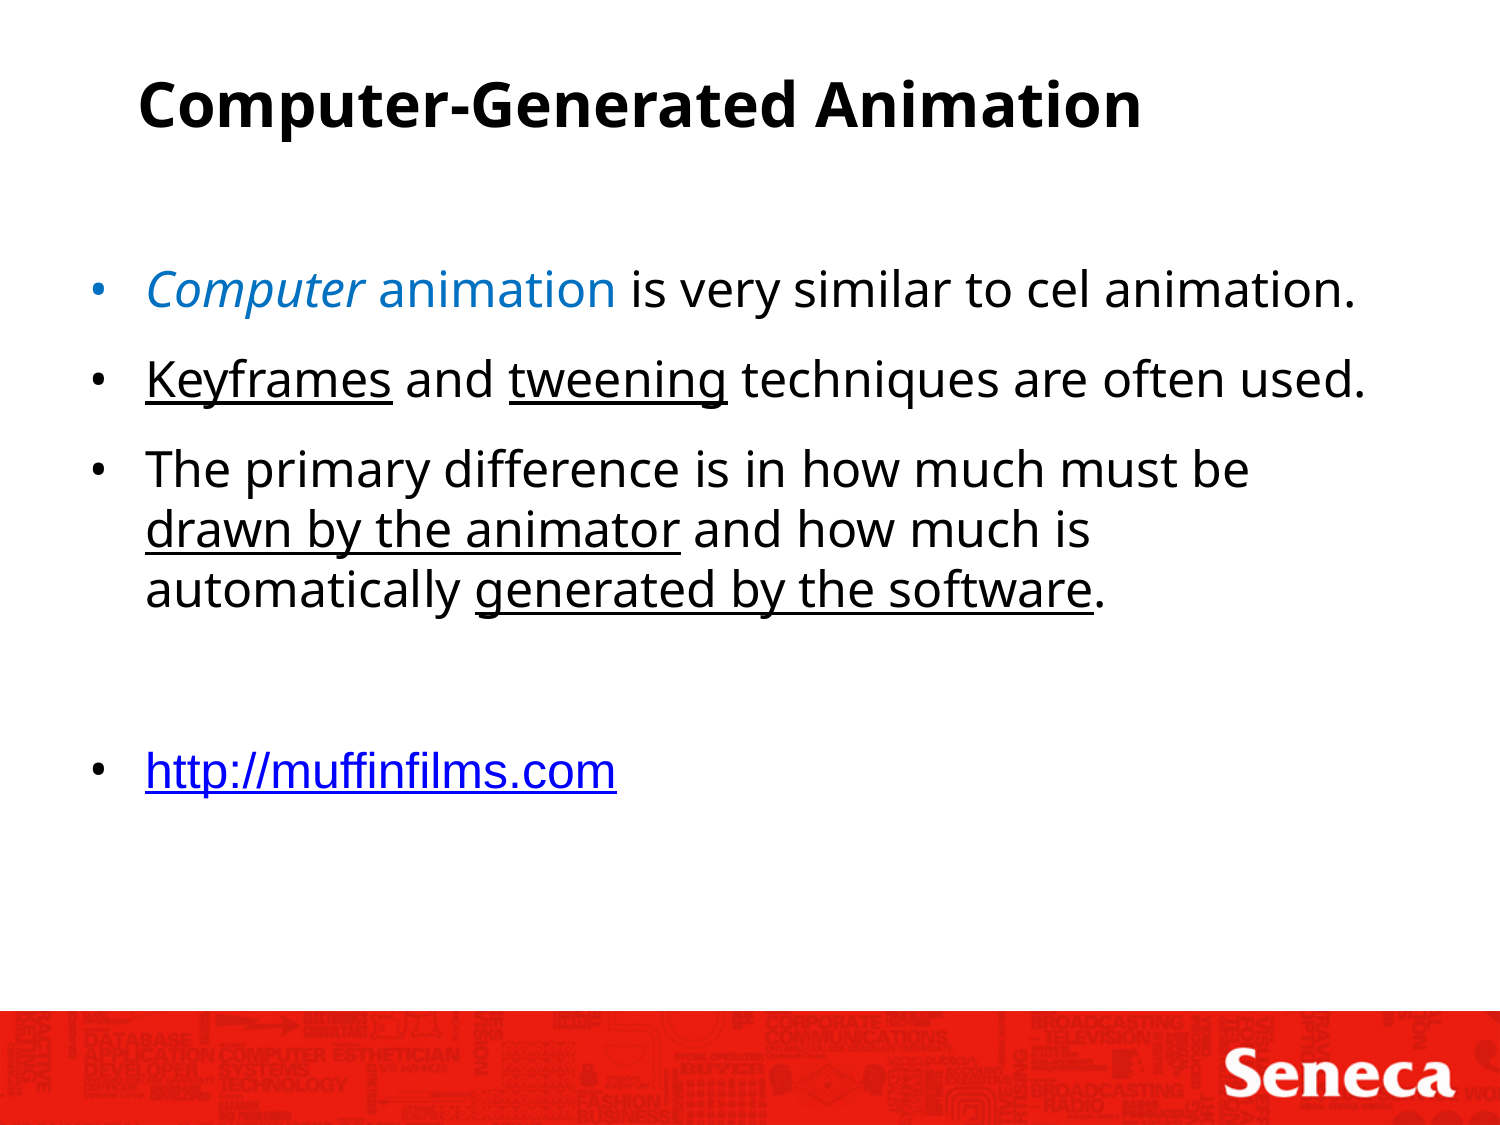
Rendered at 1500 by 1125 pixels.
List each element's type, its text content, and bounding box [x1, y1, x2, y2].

text_box Computer-Generated Animation [122, 19, 1436, 185]
text_box Computer animation is very similar to cel animation. Keyframes and tweening techniques are often used. The primary difference is in how much must be drawn by the animator and how much is automatically generated by the software. http://muffinfilms.com [74, 249, 1425, 1063]
picture [0, 1011, 1500, 1125]
